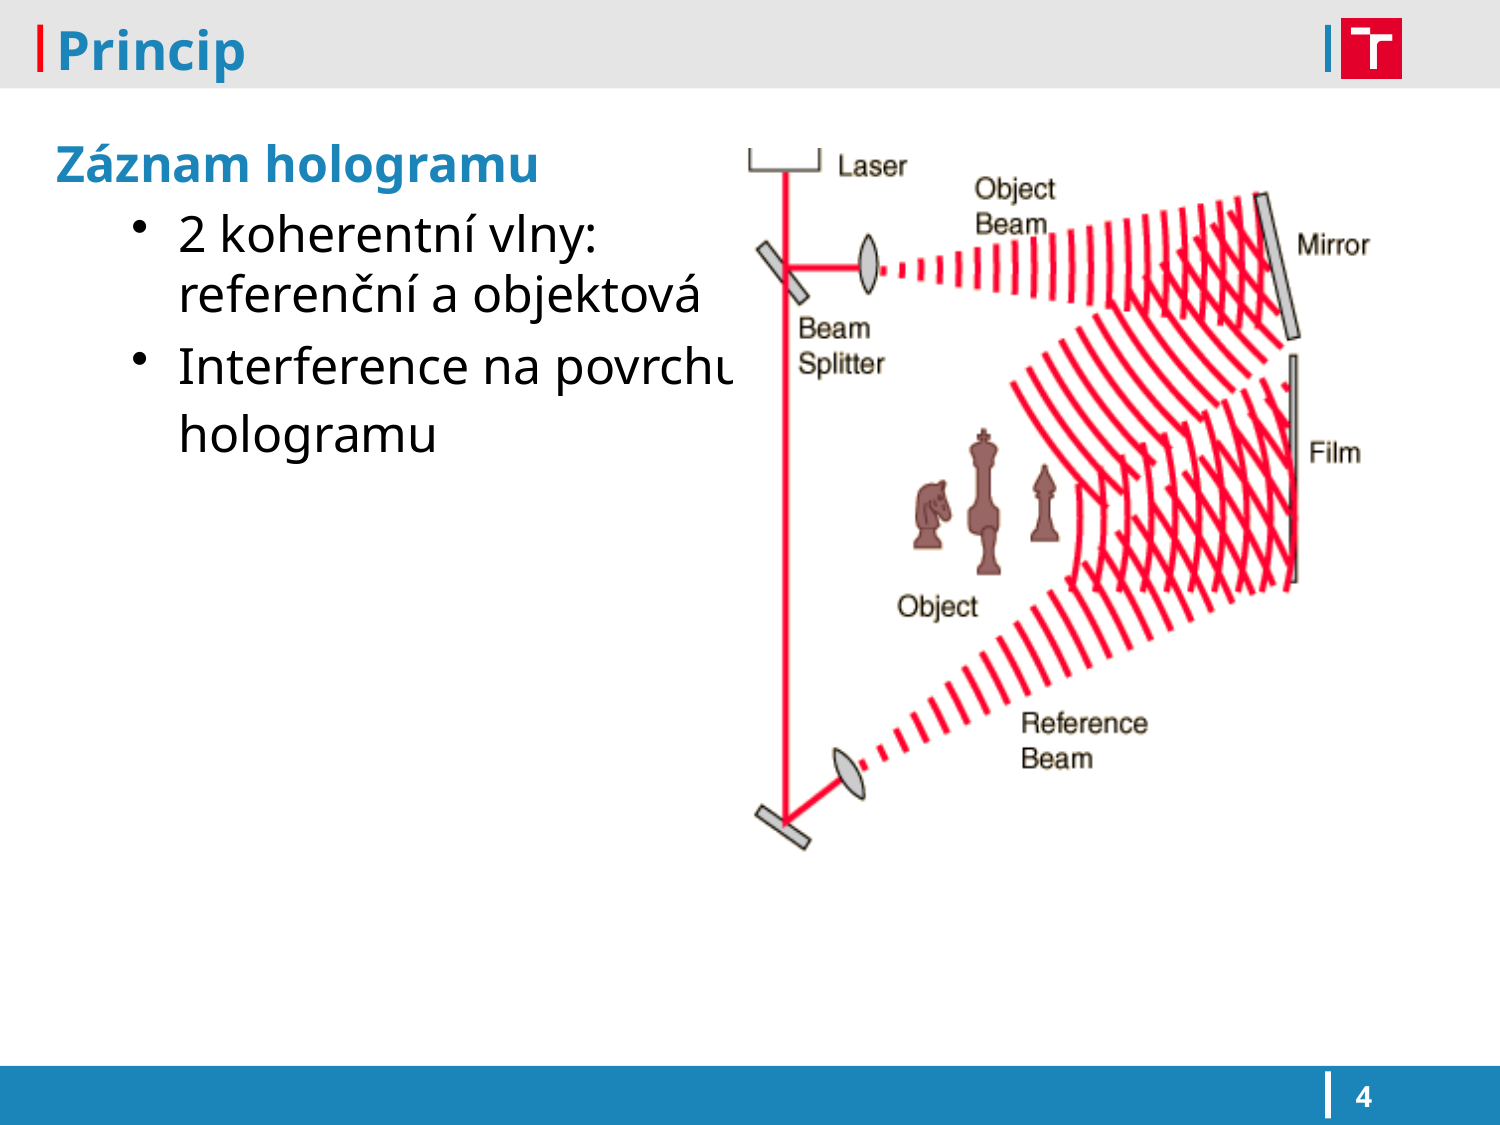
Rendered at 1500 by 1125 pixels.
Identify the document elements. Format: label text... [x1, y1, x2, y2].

picture [1341, 18, 1402, 79]
title Princip [41, 0, 1318, 109]
picture [733, 148, 1500, 858]
slide_number 4 [1340, 1070, 1477, 1125]
list Záznam hologramu 2 koherentní vlny: referenční a objektová Interference na povrchu hologramu [40, 125, 774, 1001]
